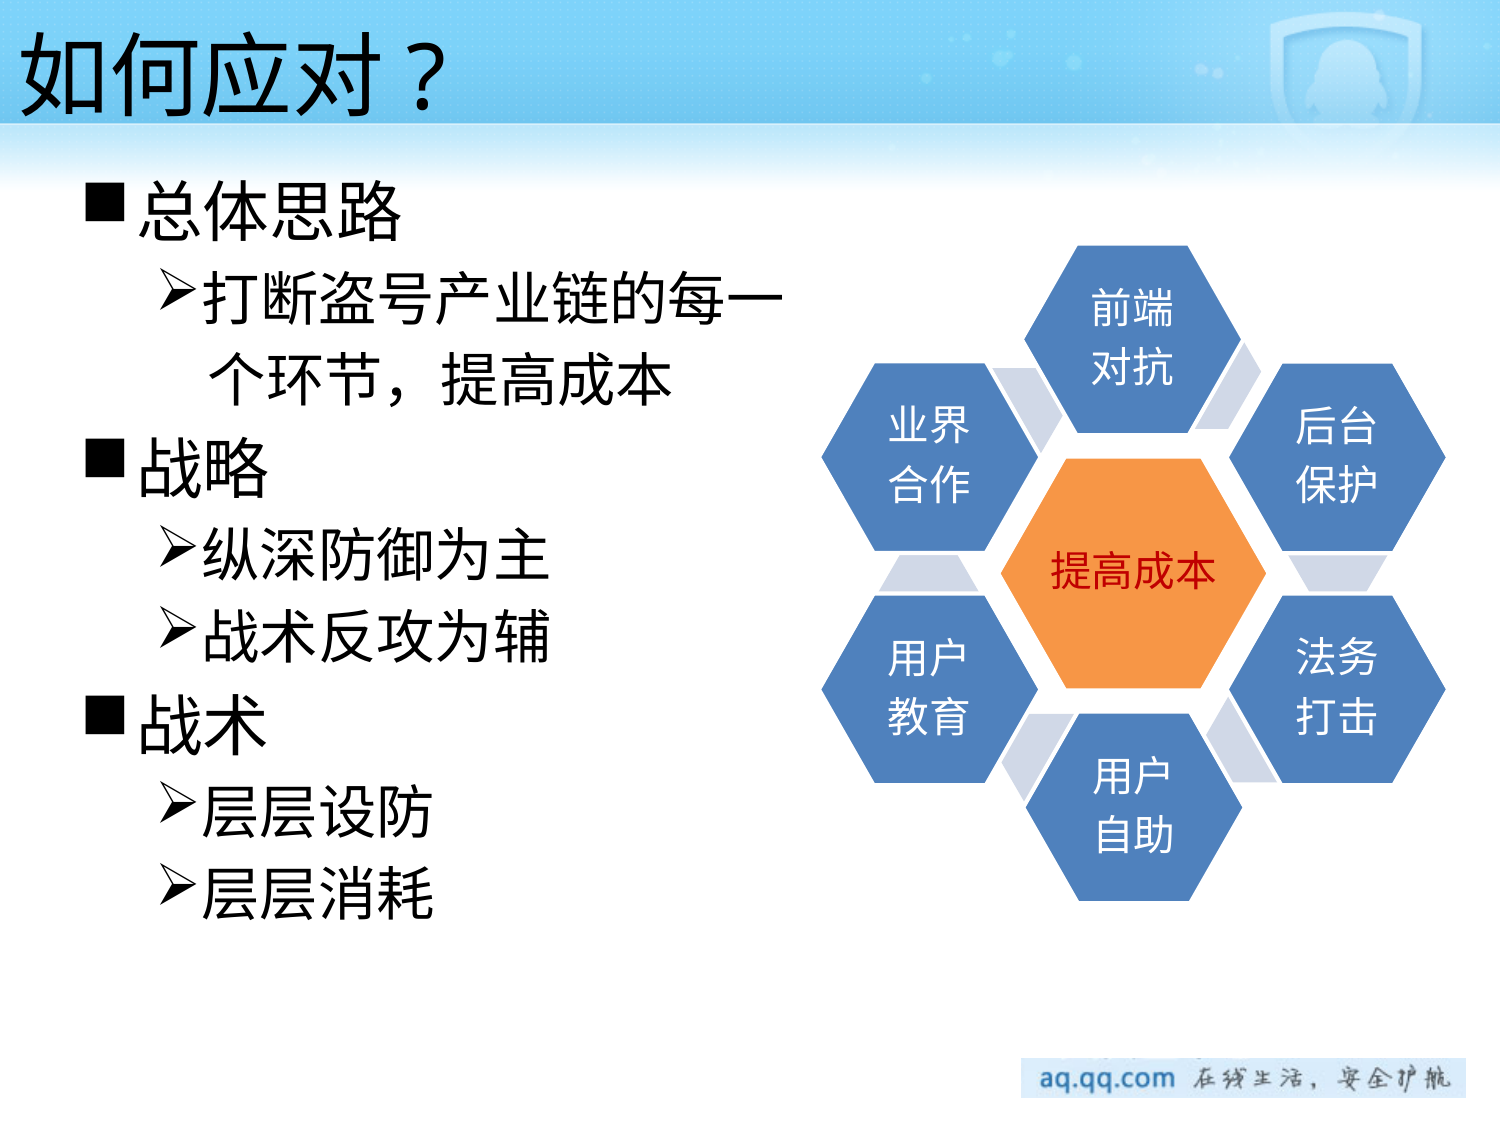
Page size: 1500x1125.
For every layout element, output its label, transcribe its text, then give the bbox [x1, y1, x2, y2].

picture [0, 0, 1500, 1125]
list 总体思路 打断盗号产业链的每一 个环节，提高成本 战略 纵深防御为主 战术反攻为辅 战术 层层设防 层层消耗 [64, 162, 1436, 1024]
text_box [607, 243, 1500, 904]
title 如何应对? [2, 8, 1353, 138]
